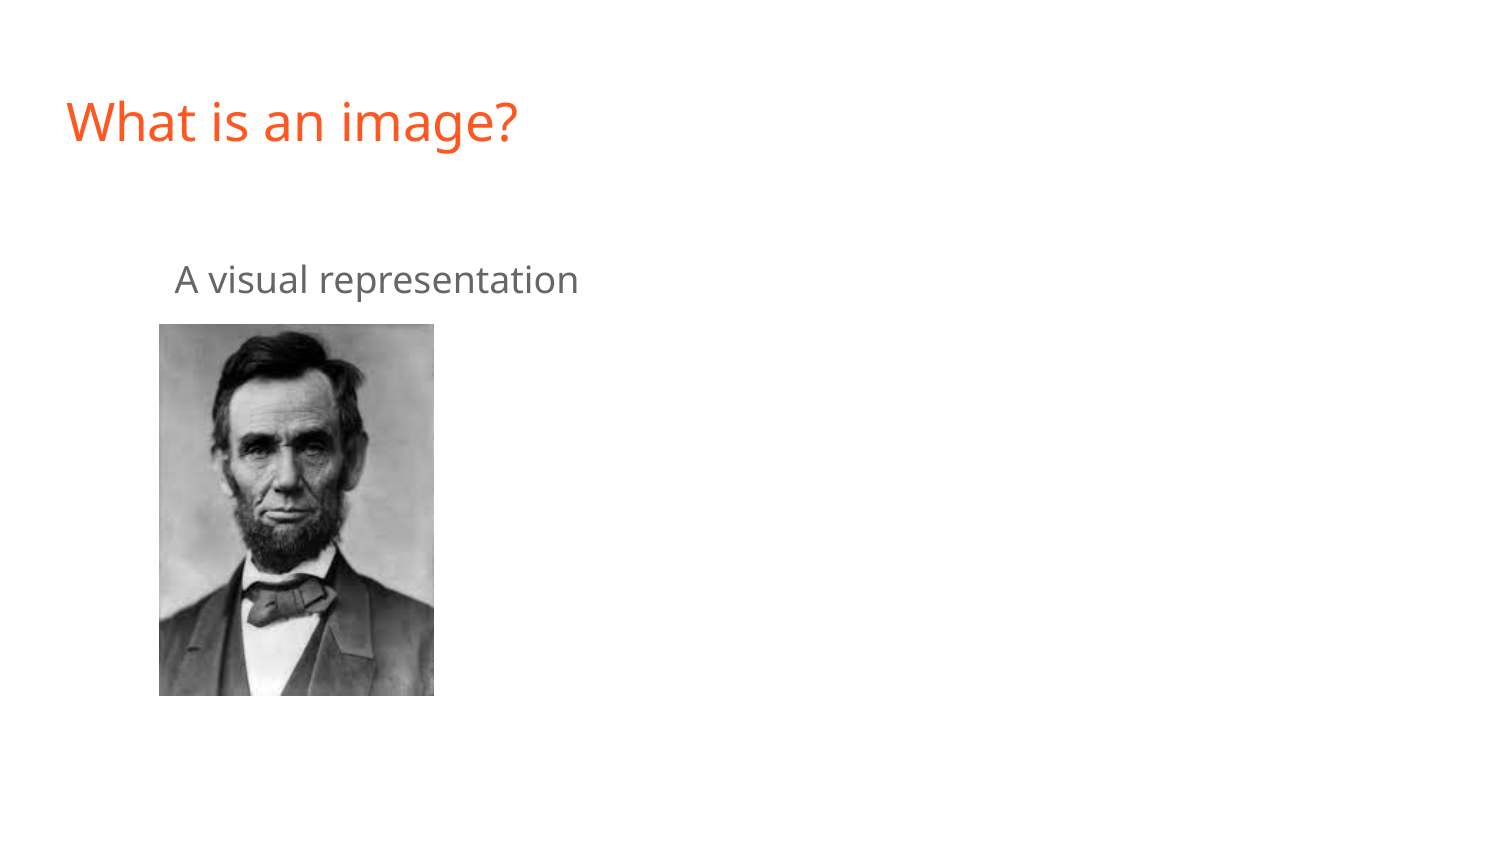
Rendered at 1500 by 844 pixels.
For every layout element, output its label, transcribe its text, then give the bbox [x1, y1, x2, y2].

picture [159, 324, 435, 696]
list A visual representation [159, 234, 1391, 637]
title What is an image? [51, 72, 1449, 167]
